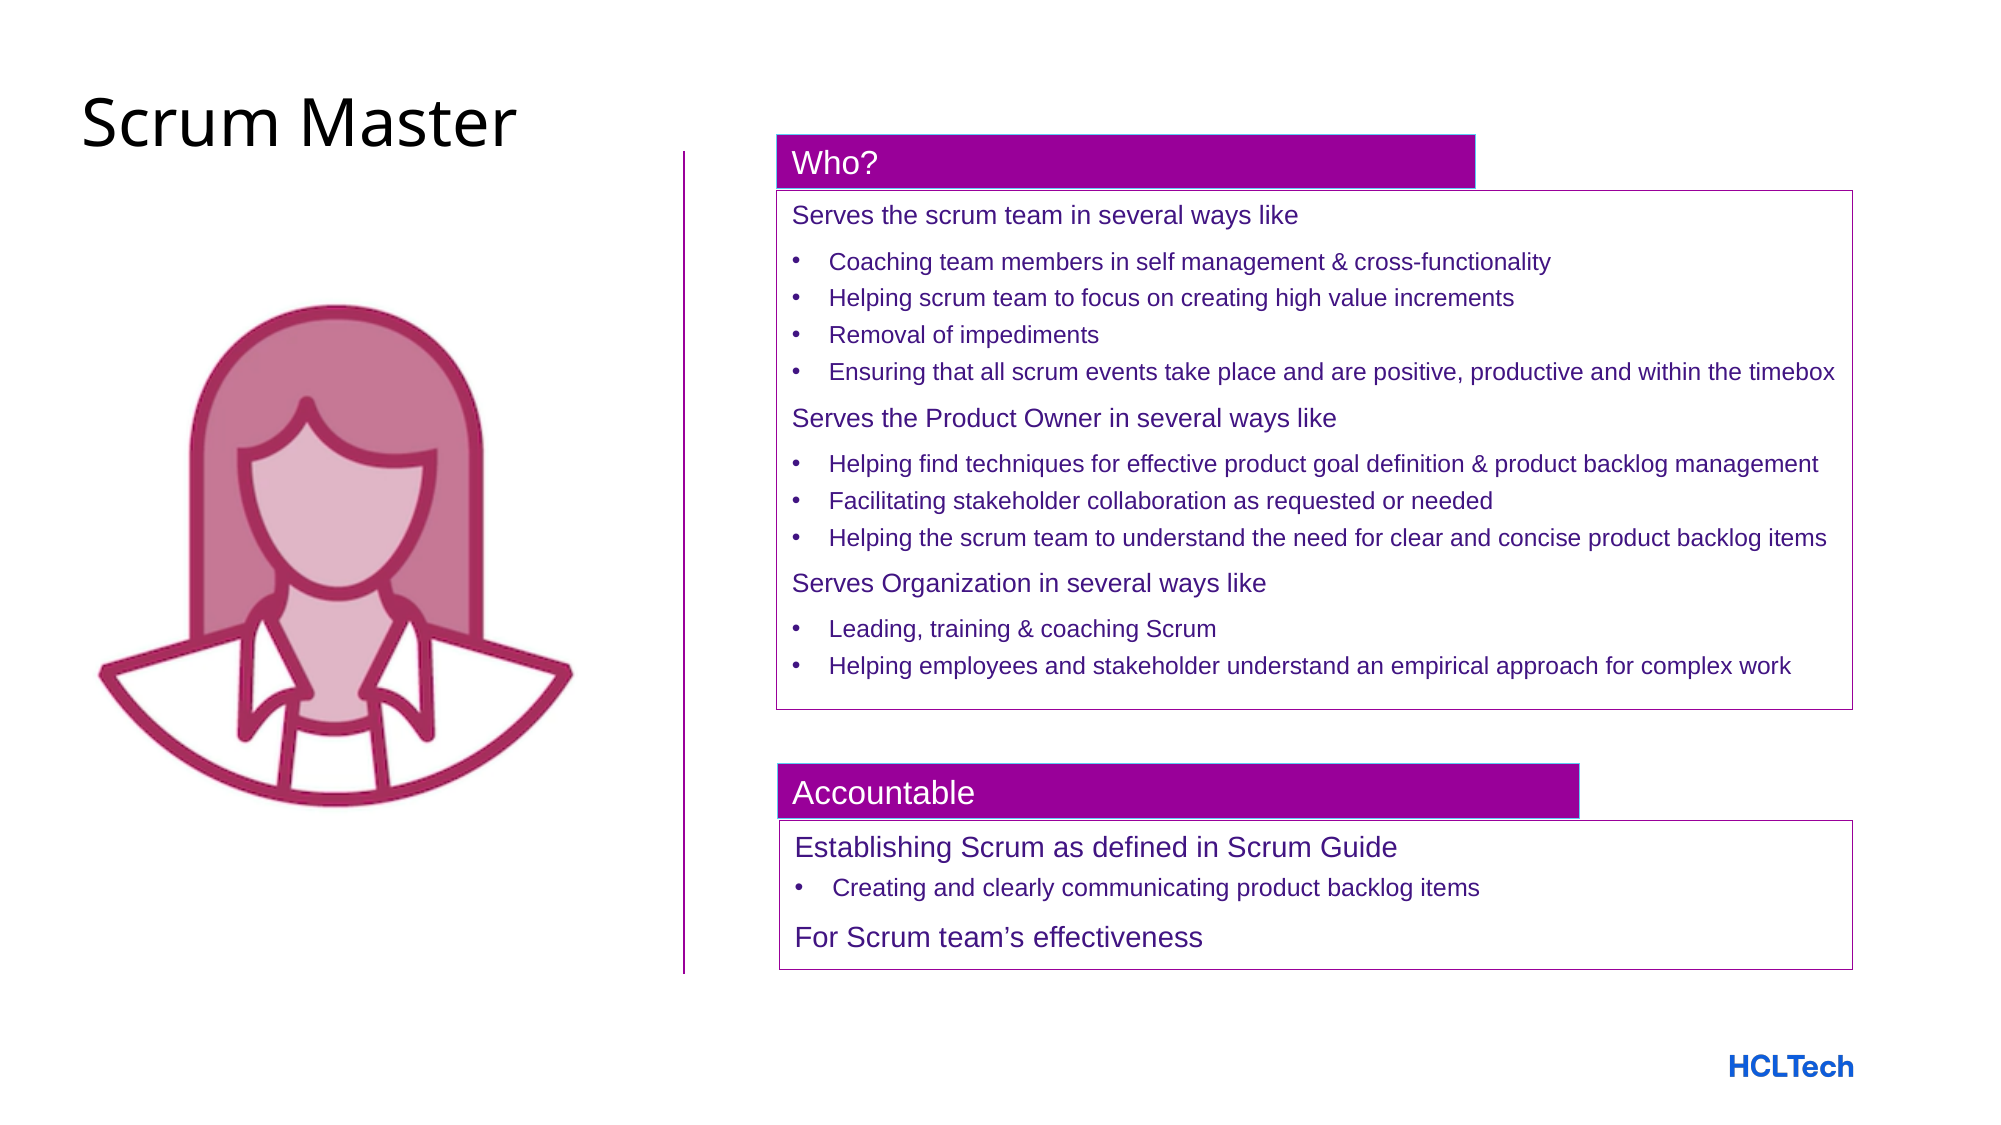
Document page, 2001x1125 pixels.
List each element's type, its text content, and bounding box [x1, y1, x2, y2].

text_box Serves the scrum team in several ways like Coaching team members in self management & cross-functionality Helping scrum team to focus on creating high value increments Removal of impediments Ensuring that all scrum events take place and are positive, productive and within the timebox Serves the Product Owner in several ways like Helping find techniques for effective product goal definition & product backlog management Facilitating stakeholder collaboration as requested or needed Helping the scrum team to understand the need for clear and concise product backlog items Serves Organization in several ways like Leading, training & coaching Scrum Helping employees and stakeholder understand an empirical approach for complex work [776, 190, 1853, 710]
text_box Accountable [777, 763, 1580, 819]
text_box Who? [776, 134, 1476, 189]
picture [1719, 1044, 1864, 1088]
title Scrum Master [81, 92, 1792, 162]
text_box Establishing Scrum as defined in Scrum Guide Creating and clearly communicating product backlog items For Scrum team’s effectiveness [779, 820, 1853, 970]
picture [49, 286, 631, 839]
